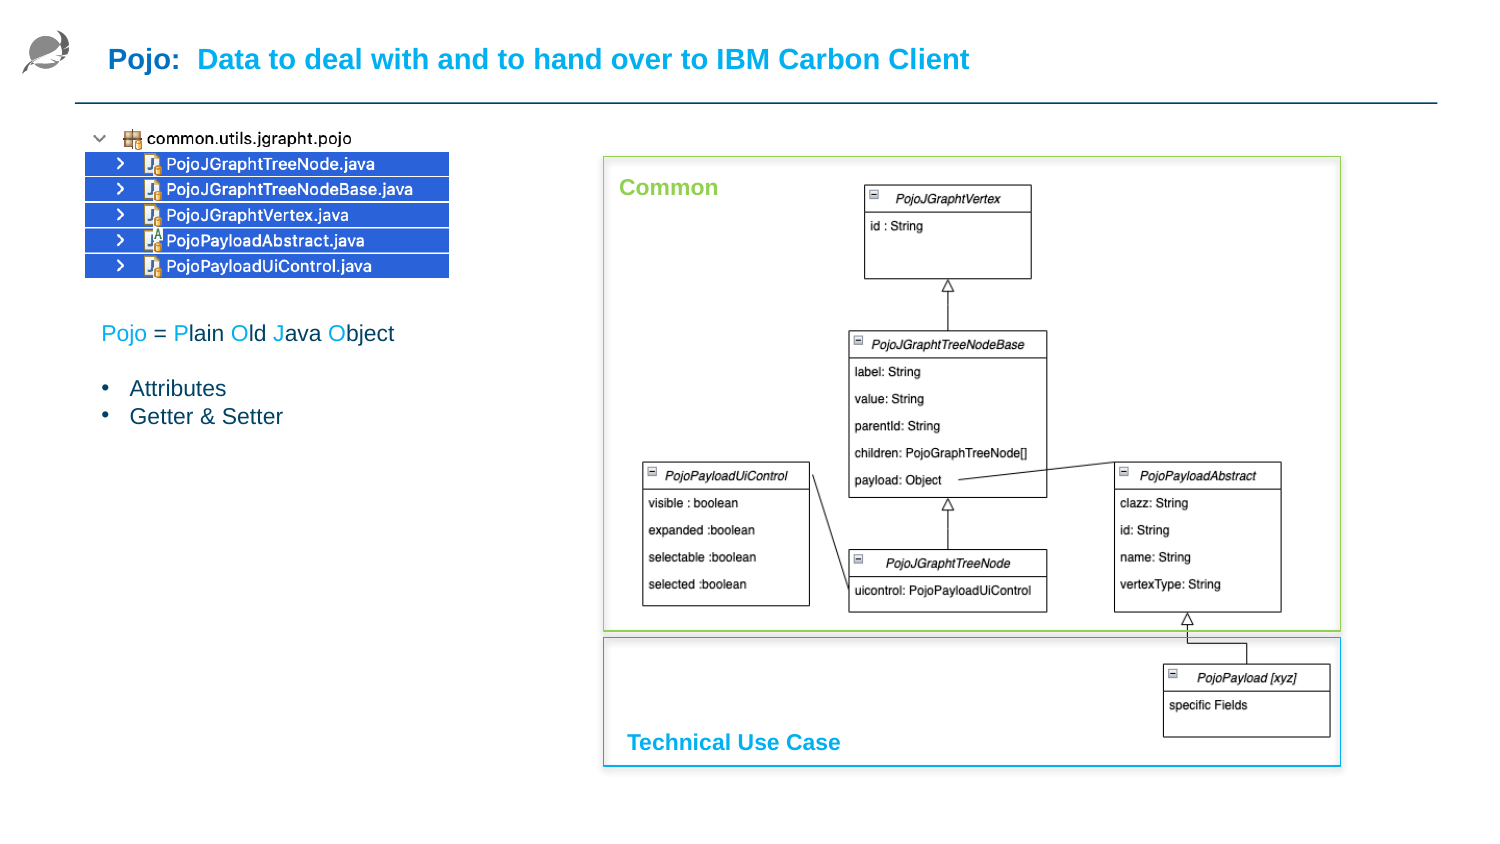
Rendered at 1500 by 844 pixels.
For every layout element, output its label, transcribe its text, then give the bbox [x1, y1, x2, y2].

picture [16, 27, 75, 76]
text_box Technical Use Case [612, 720, 857, 763]
text_box Pojo: Data to deal with and to hand over to IBM Carbon Client [93, 33, 986, 83]
picture [633, 171, 1341, 636]
text_box [603, 156, 1341, 632]
text_box Pojo = Plain Old Java Object Attributes Getter & Setter [86, 311, 410, 437]
picture [633, 639, 1339, 750]
text_box [603, 637, 1341, 767]
text_box Common [604, 165, 734, 208]
picture [85, 128, 449, 280]
